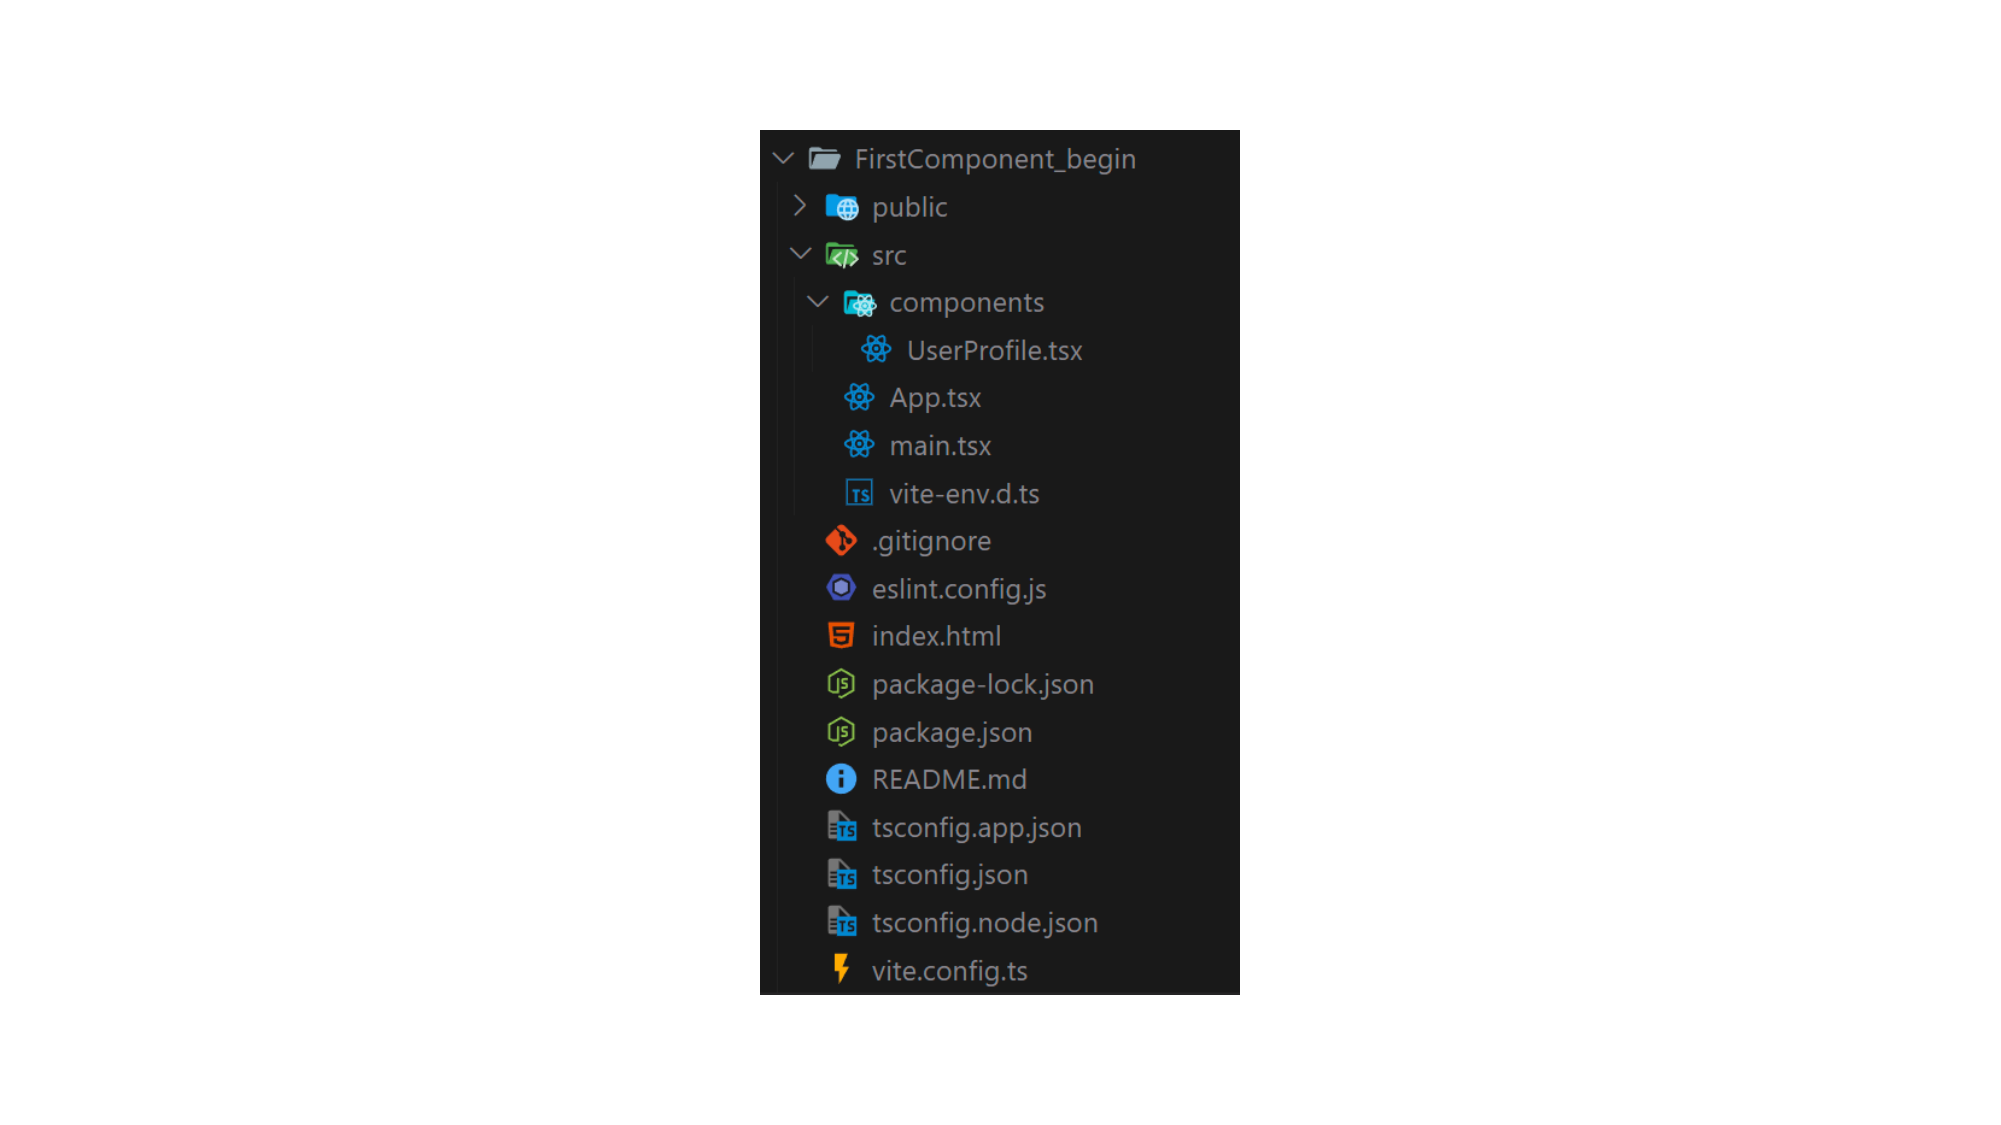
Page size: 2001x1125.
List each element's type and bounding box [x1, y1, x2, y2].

picture [760, 130, 1240, 995]
